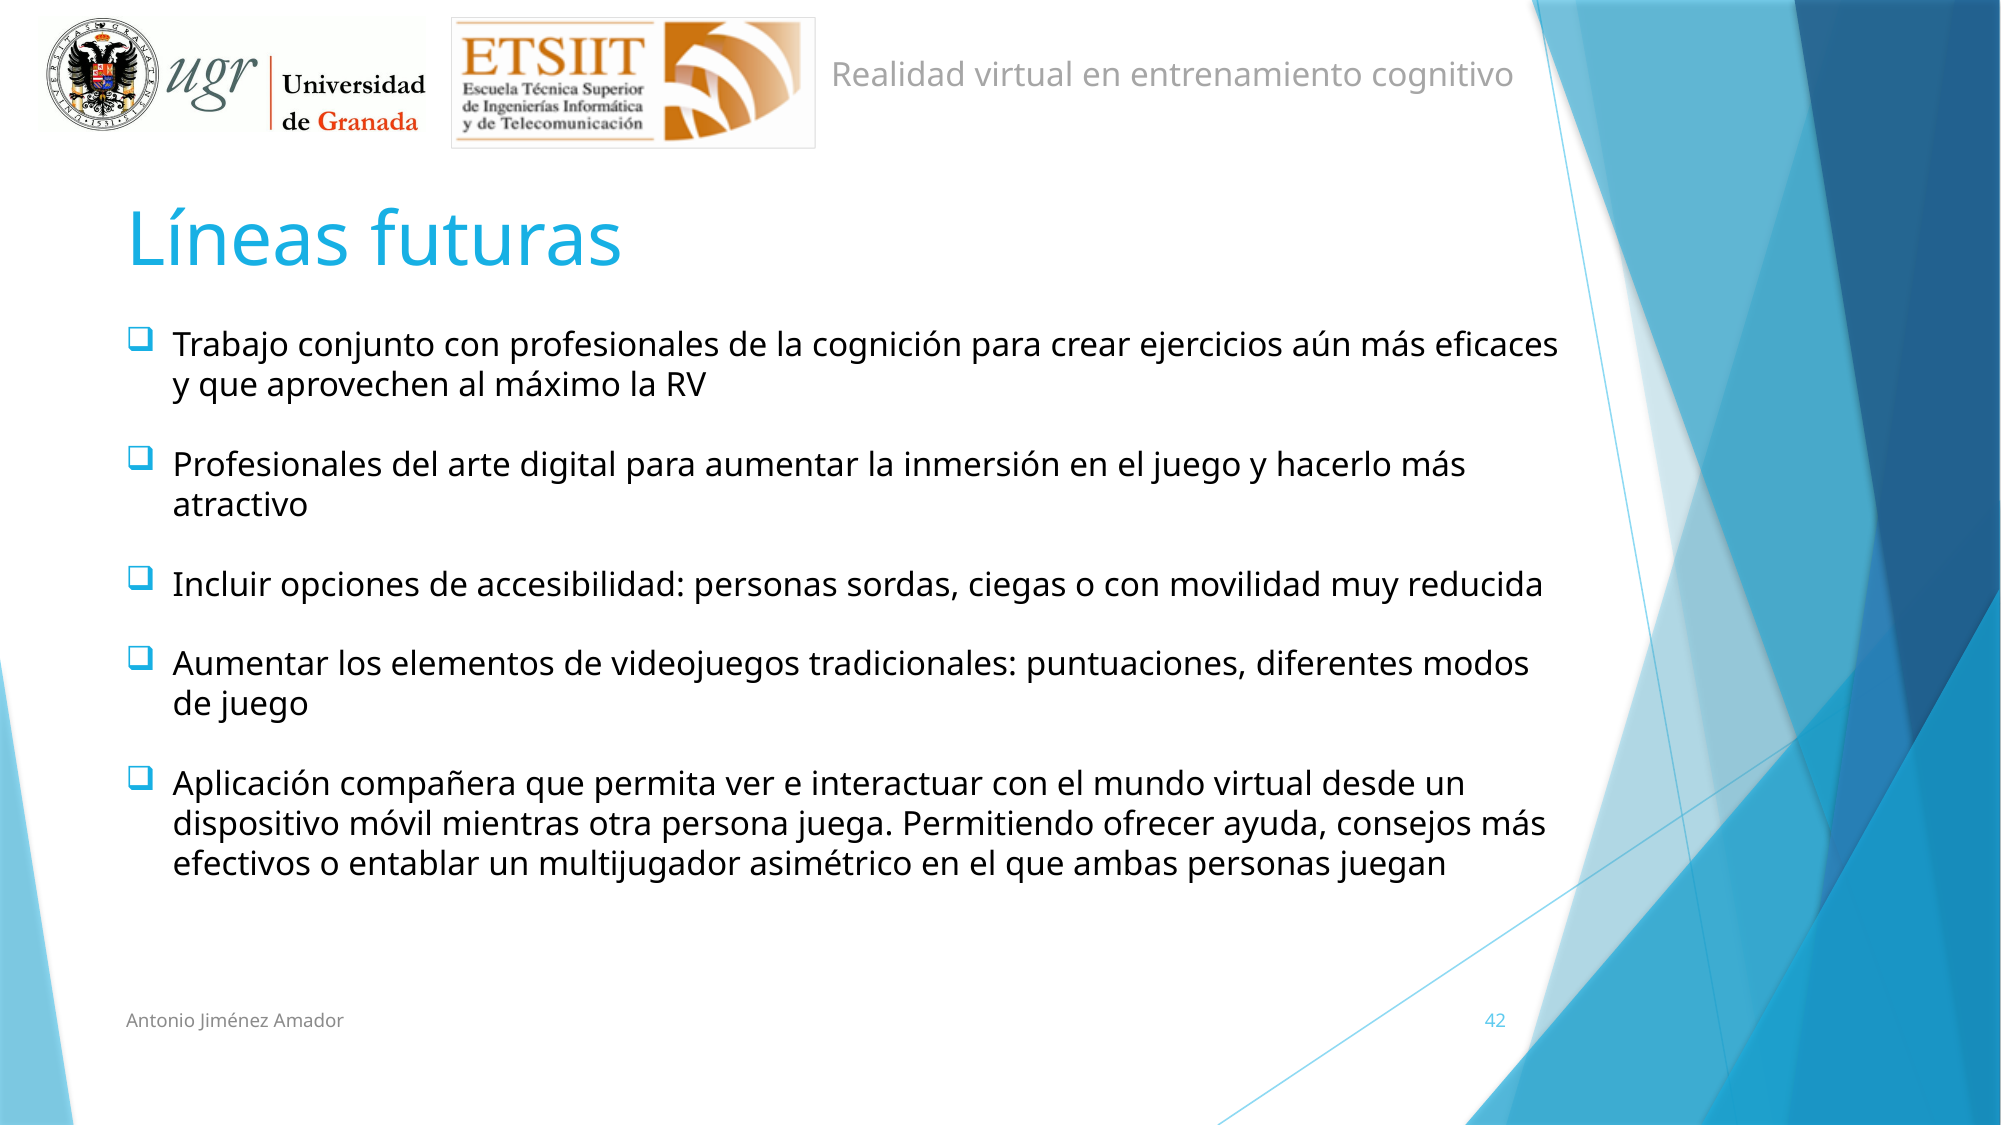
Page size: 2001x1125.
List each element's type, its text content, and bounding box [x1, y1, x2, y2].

text_box Trabajo conjunto con profesionales de la cognición para crear ejercicios aún más eficaces y que aprovechen al máximo la RV Profesionales del arte digital para aumentar la inmersión en el juego y hacerlo más atractivo Incluir opciones de accesibilidad: personas sordas, ciegas o con movilidad muy reducida Aumentar los elementos de videojuegos tradicionales: puntuaciones, diferentes modos de juego Aplicación compañera que permita ver e interactuar con el mundo virtual desde un dispositivo móvil mientras otra persona juega. Permitiendo ofrecer ayuda, consejos más efectivos o entablar un multijugador asimétrico en el que ambas personas juegan [111, 315, 1579, 935]
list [37, 15, 427, 133]
text_box Realidad virtual en entrenamiento cognitivo [822, 46, 1617, 101]
slide_number 42 [1409, 991, 1522, 1051]
picture [449, 15, 817, 151]
title Líneas futuras [111, 183, 1522, 315]
footer Antonio Jiménez Amador [111, 991, 1145, 1051]
